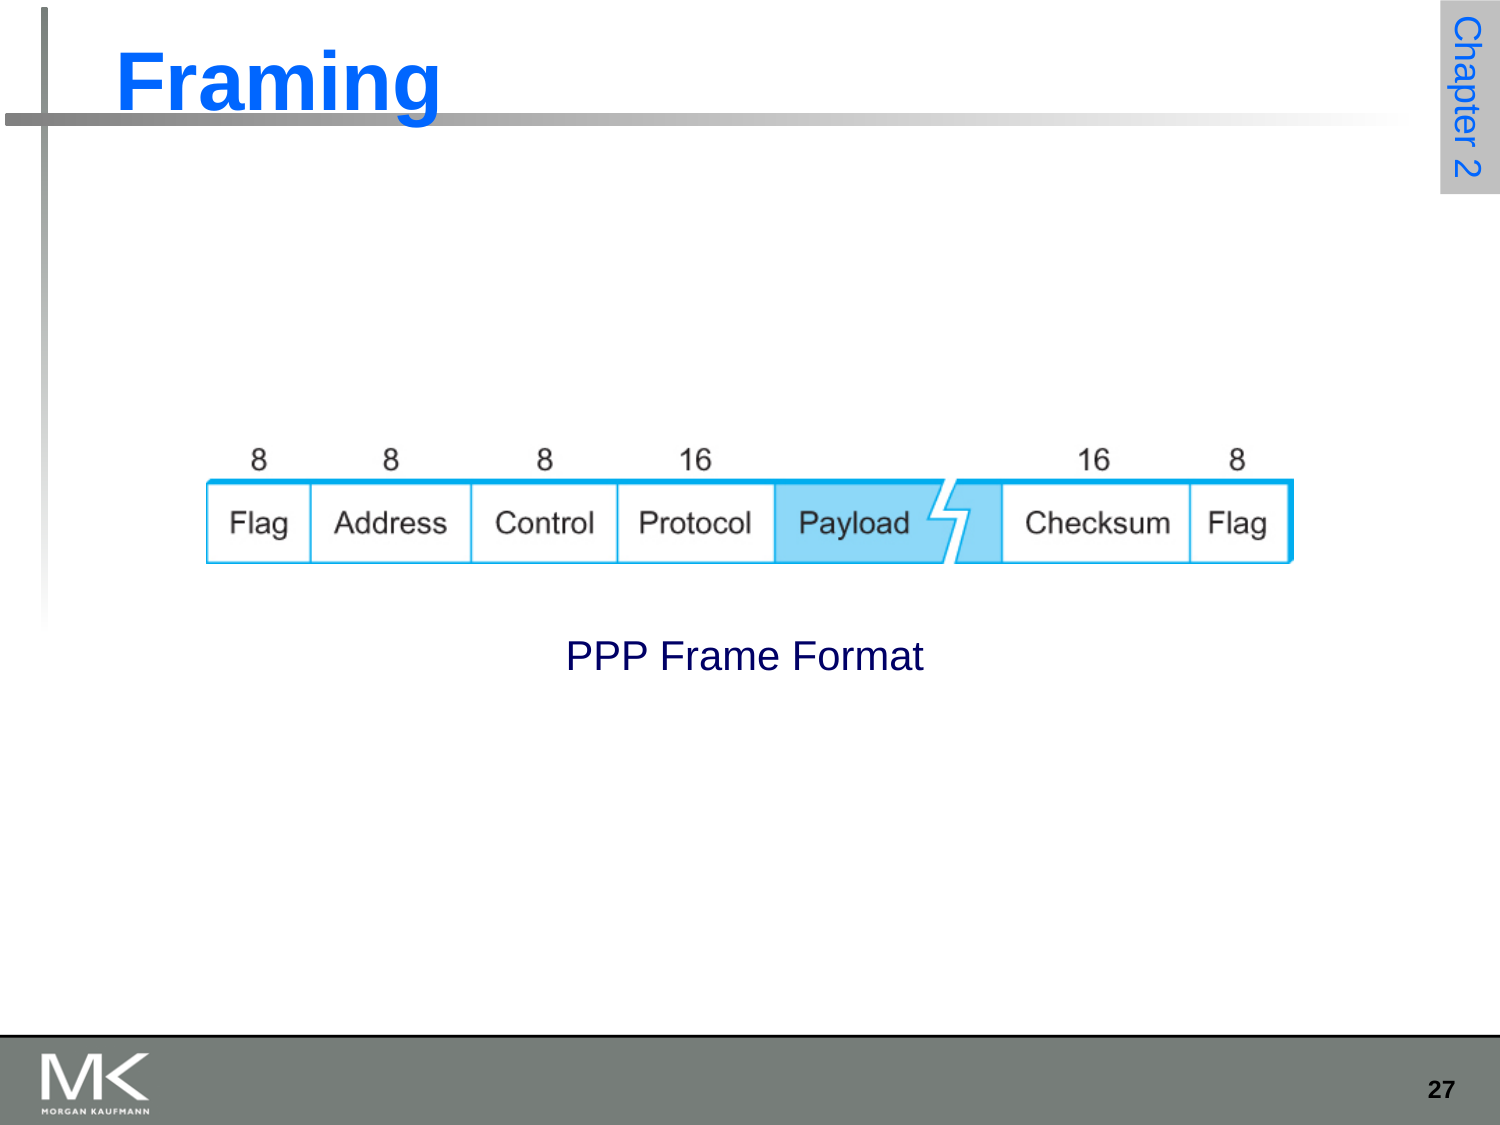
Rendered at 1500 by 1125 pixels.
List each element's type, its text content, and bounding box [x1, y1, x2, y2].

text_box PPP Frame Format [550, 621, 940, 687]
picture [29, 1046, 160, 1123]
picture [208, 485, 616, 562]
picture [206, 443, 1294, 565]
title Framing [100, 19, 1459, 135]
